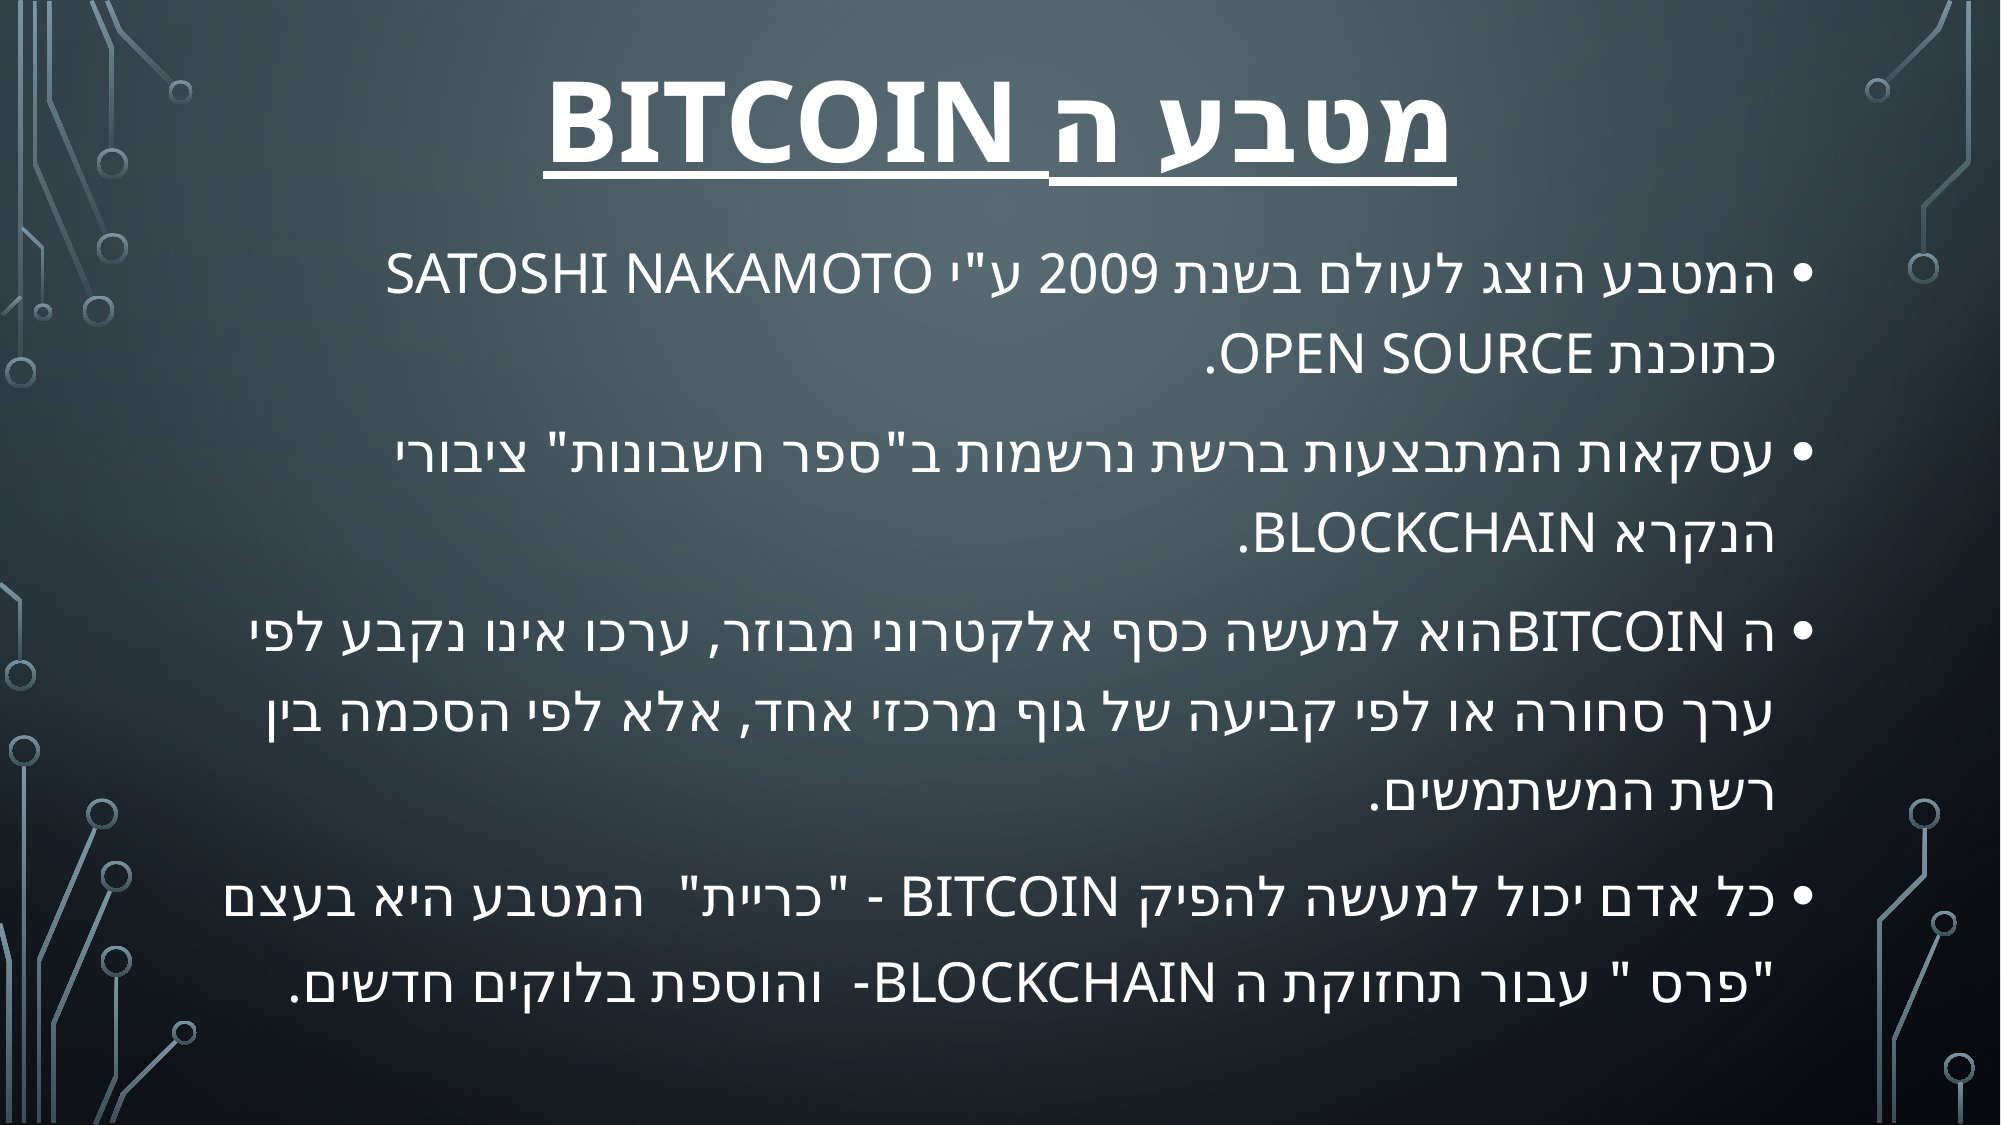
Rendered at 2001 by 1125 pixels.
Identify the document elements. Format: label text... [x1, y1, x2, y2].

list המטבע הוצג לעולם בשנת 2009 ע"י Satoshi Nakamoto כתוכנת open source. עסקאות המתבצעות ברשת נרשמות ב"ספר חשבונות" ציבורי הנקרא BlockChain. ה Bitcoinהוא למעשה כסף אלקטרוני מבוזר, ערכו אינו נקבע לפי ערך סחורה או לפי קביעה של גוף מרכזי אחד, אלא לפי הסכמה בין רשת המשתמשים. כל אדם יכול למעשה להפיק Bitcoin - "כריית" המטבע היא בעצם "פרס " עבור תחזוקת ה BlockChain- והוספת בלוקים חדשים. [203, 217, 1829, 1075]
title Bitcoin מטבע ה [187, 50, 1813, 202]
